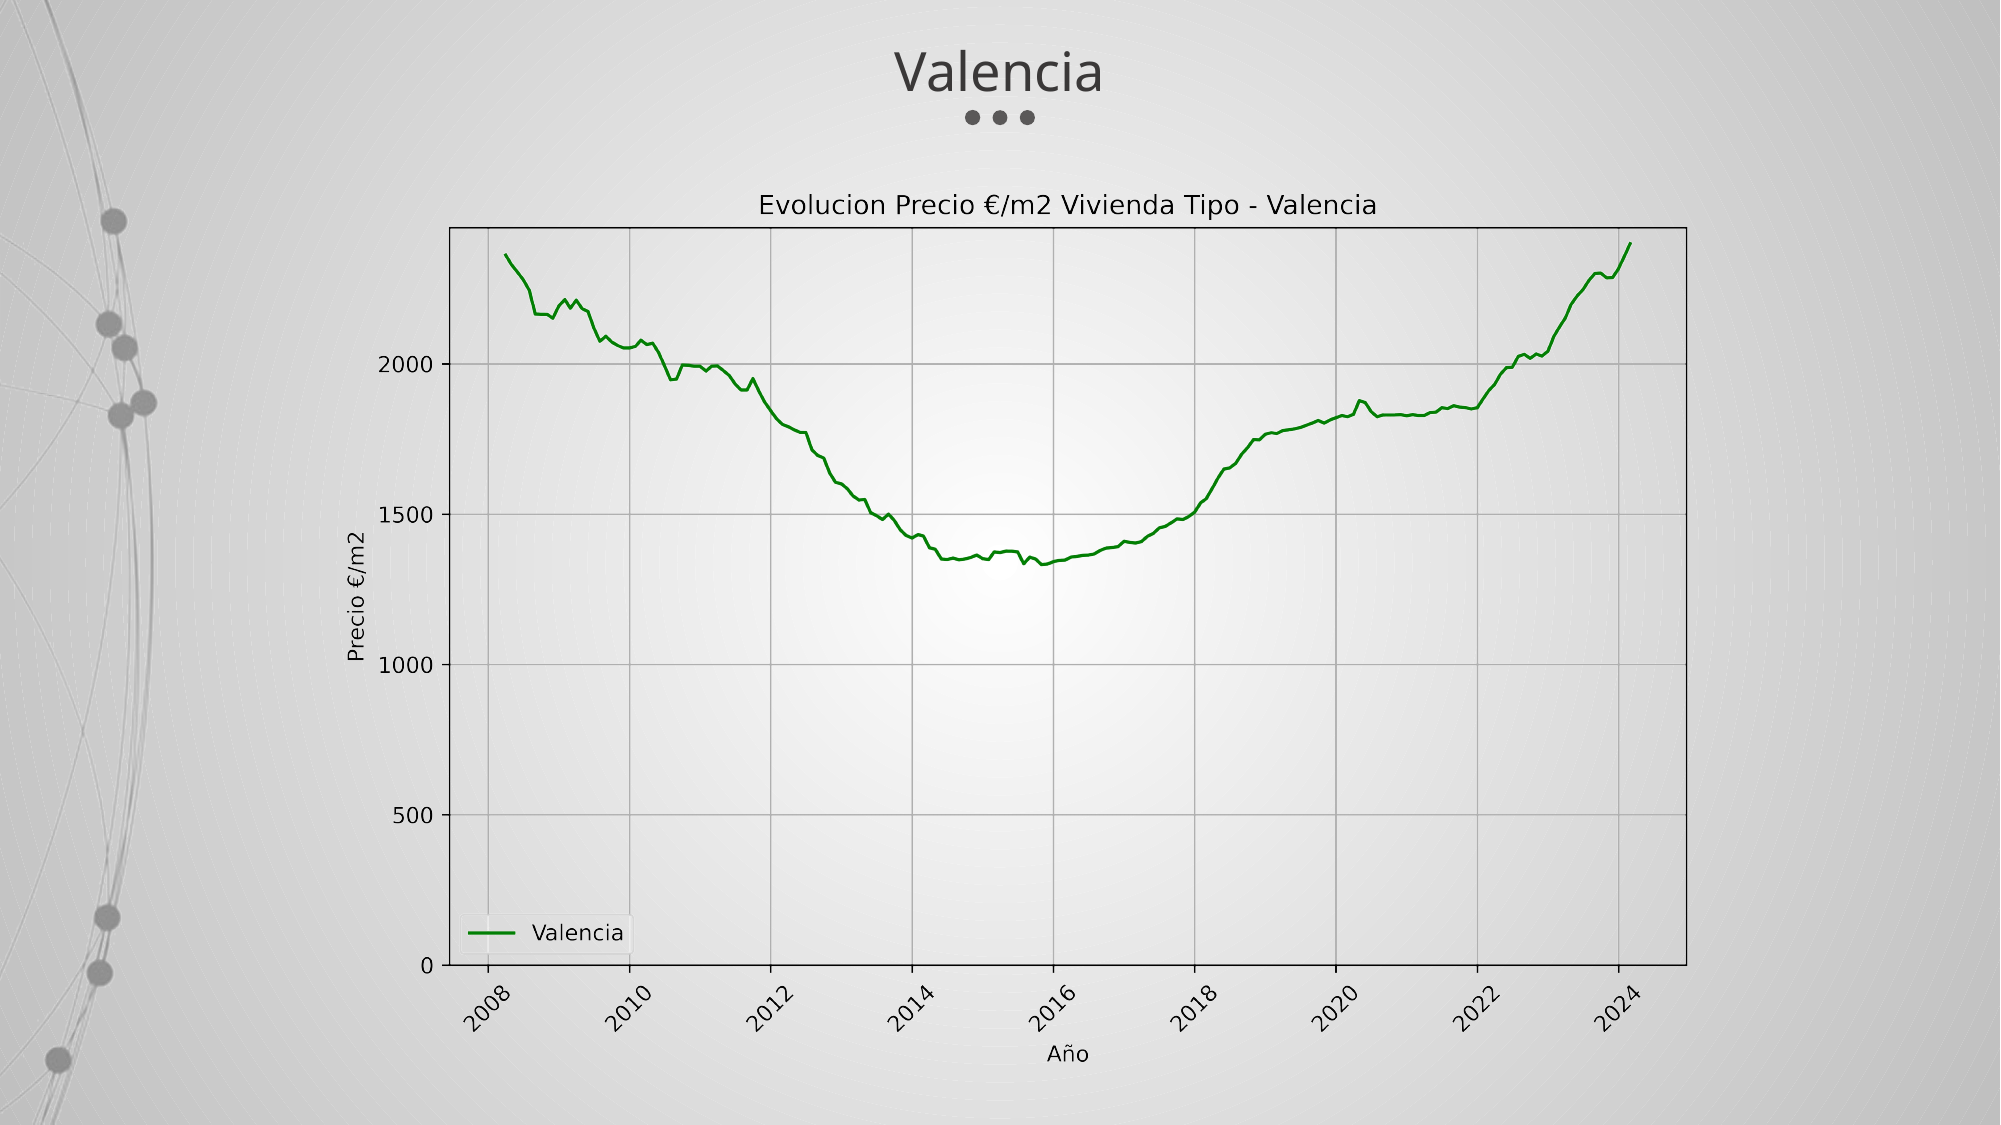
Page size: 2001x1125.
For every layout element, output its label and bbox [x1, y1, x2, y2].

picture [331, 178, 1702, 1082]
text_box [417, 29, 1582, 126]
picture [0, 0, 181, 1125]
